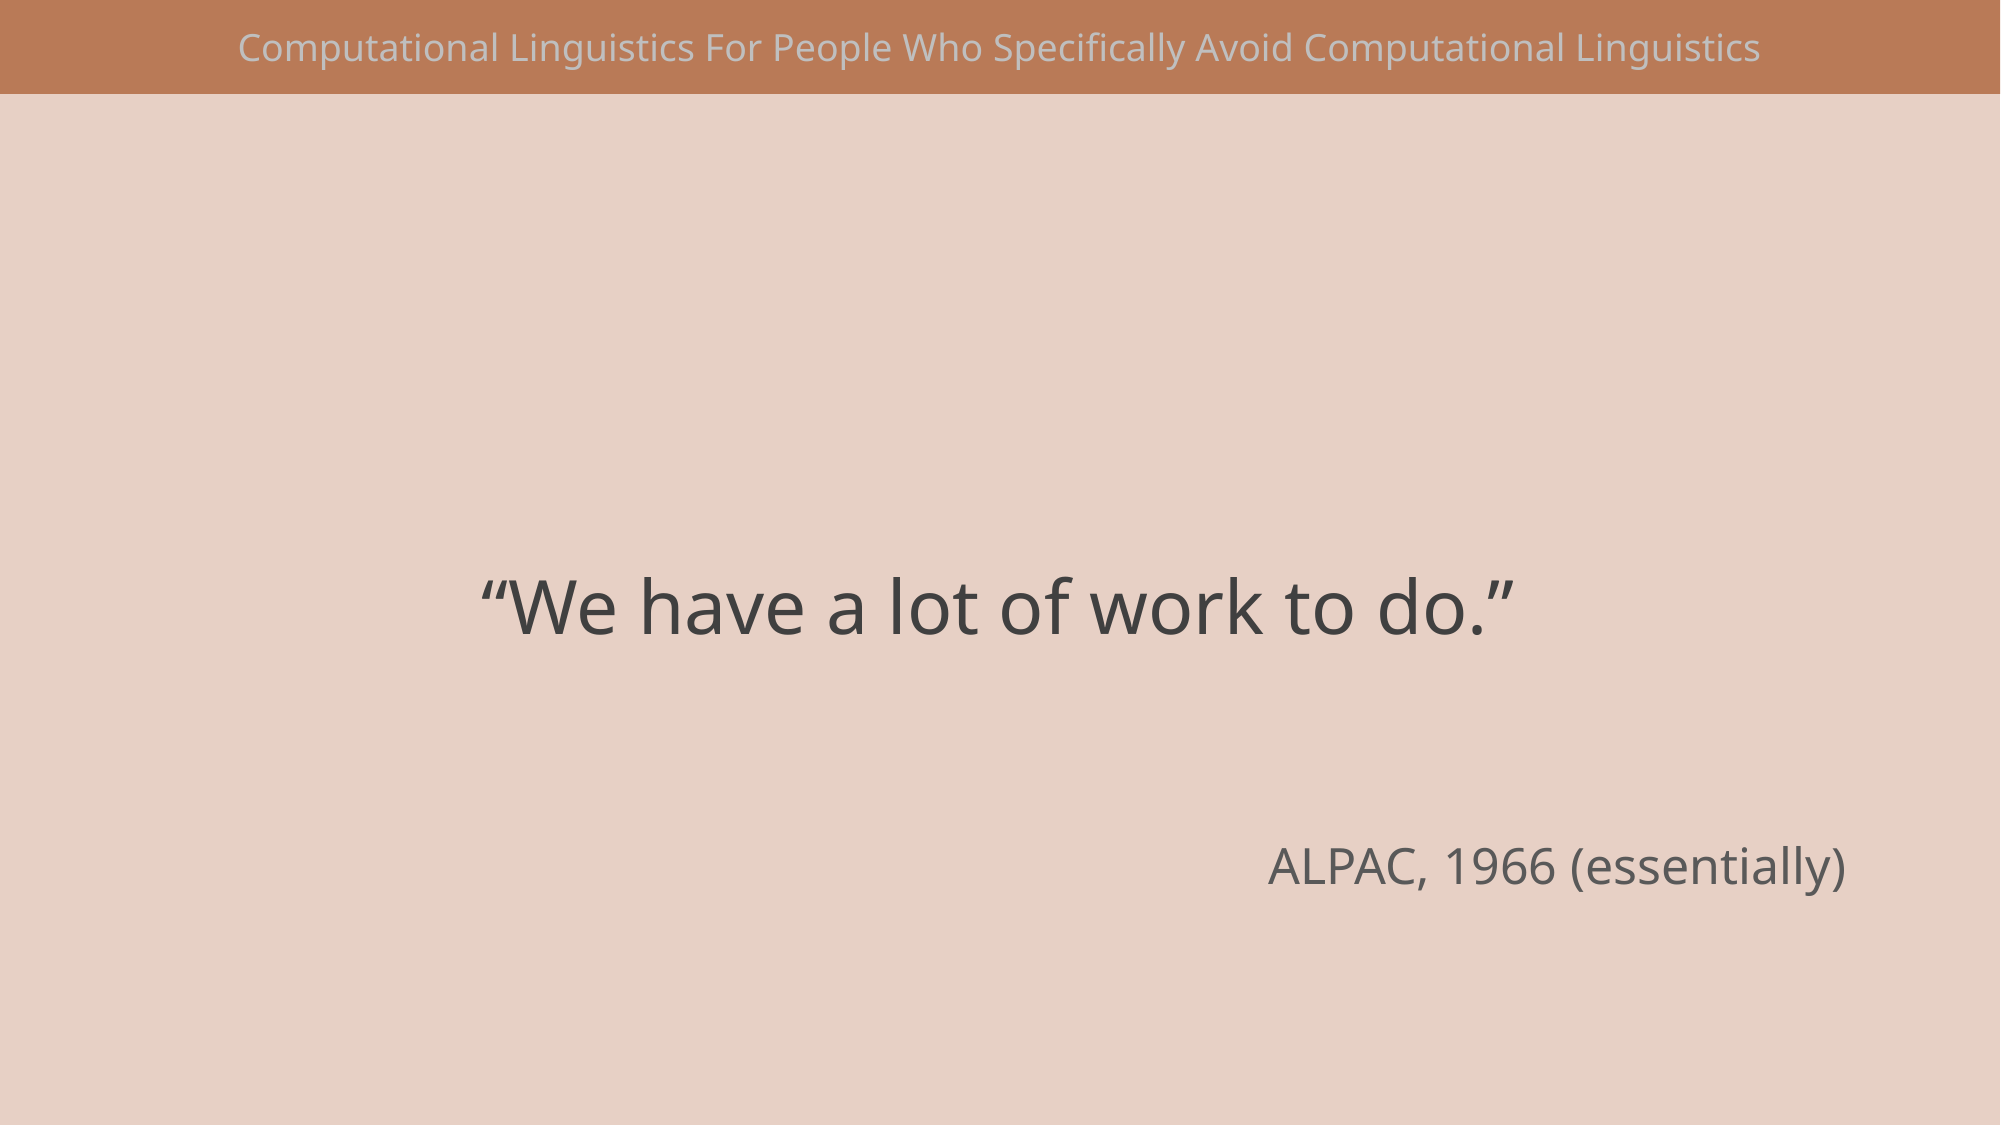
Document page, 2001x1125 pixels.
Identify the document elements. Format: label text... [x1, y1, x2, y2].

title “We have a lot of work to do.” [136, 172, 1862, 749]
list ALPAC, 1966 (essentially) [136, 752, 1862, 999]
